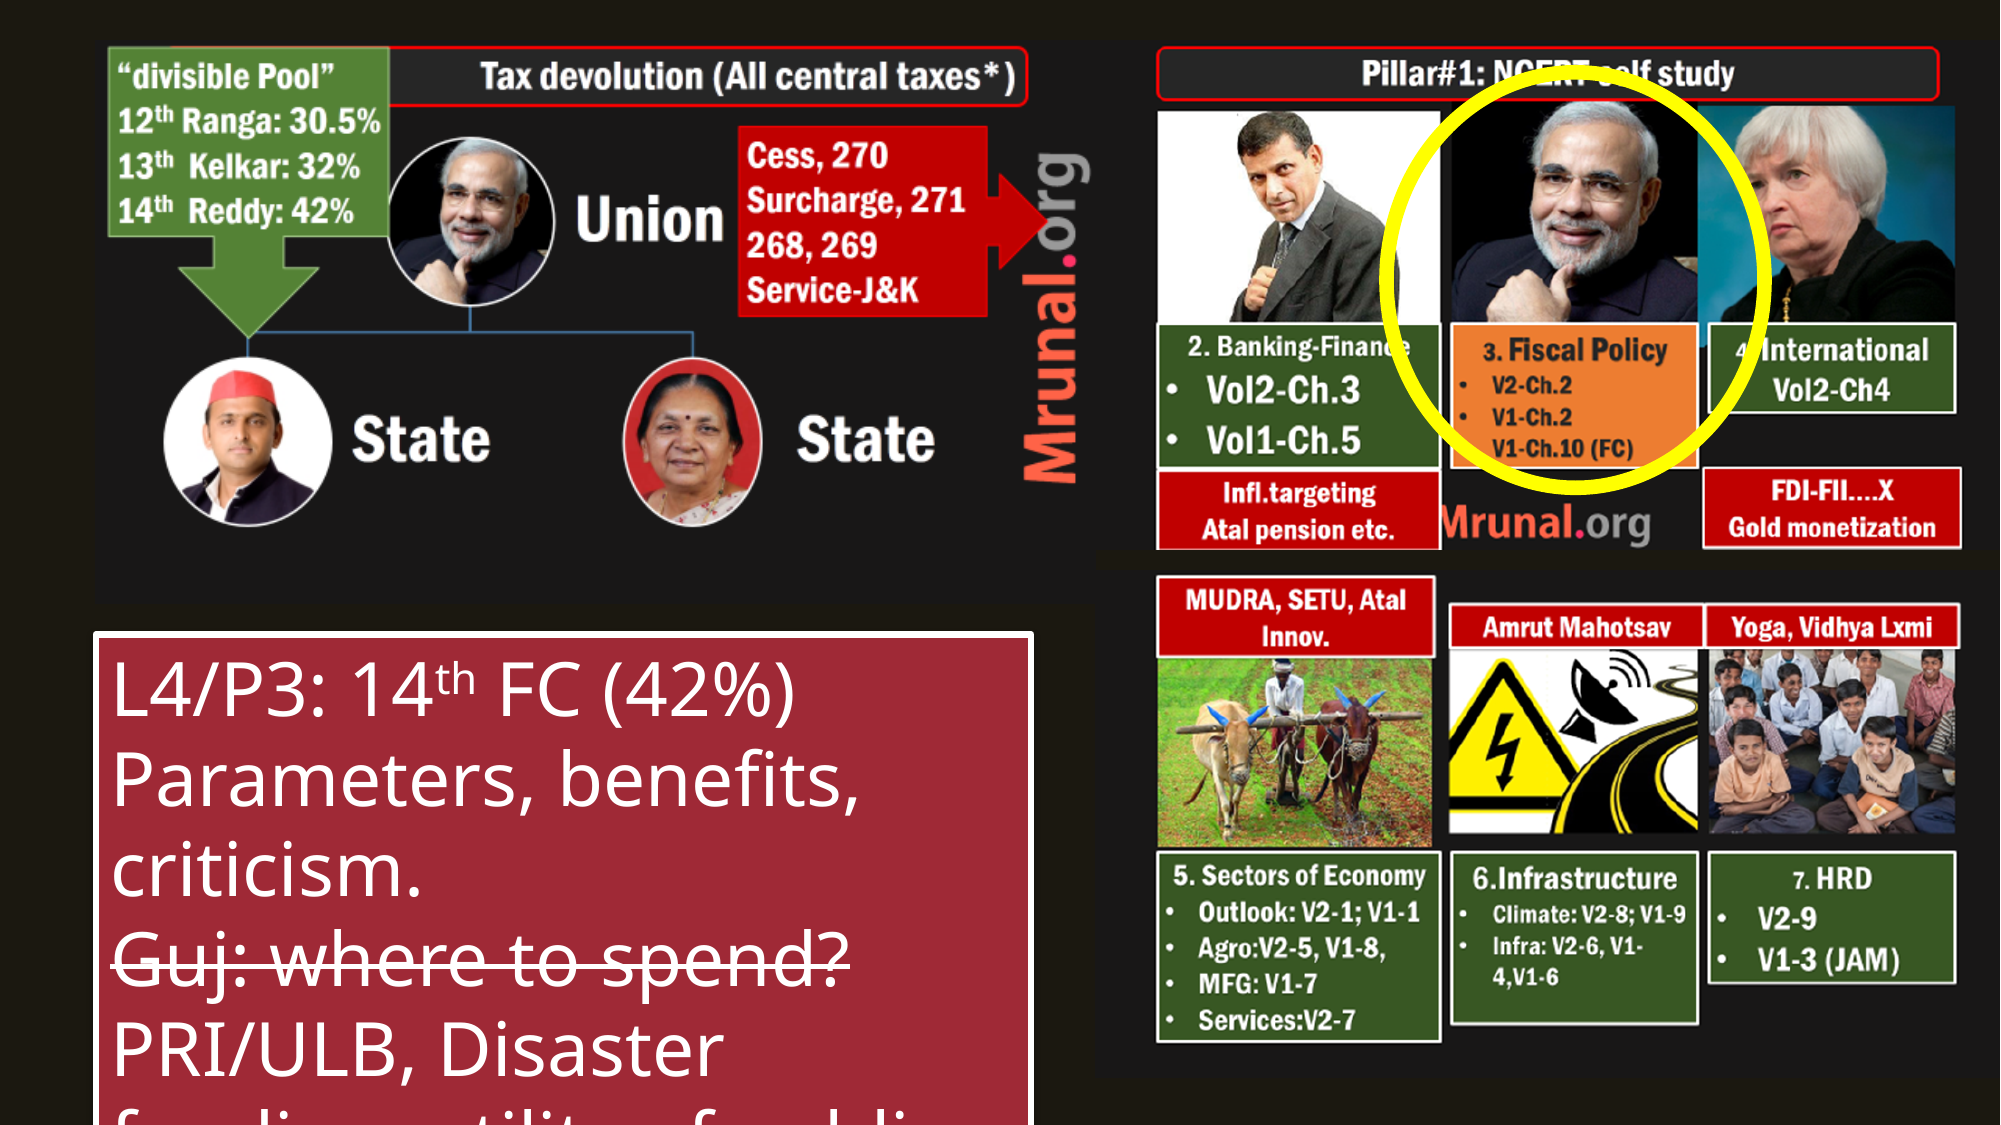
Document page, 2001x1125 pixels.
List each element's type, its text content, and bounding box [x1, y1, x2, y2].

text_box L4/P3: 14th FC (42%) Parameters, benefits, criticism. Guj: where to spend? PRI/ULB, Disaster funding, utility of public pricing [93, 631, 1034, 1125]
picture [95, 40, 2000, 1079]
